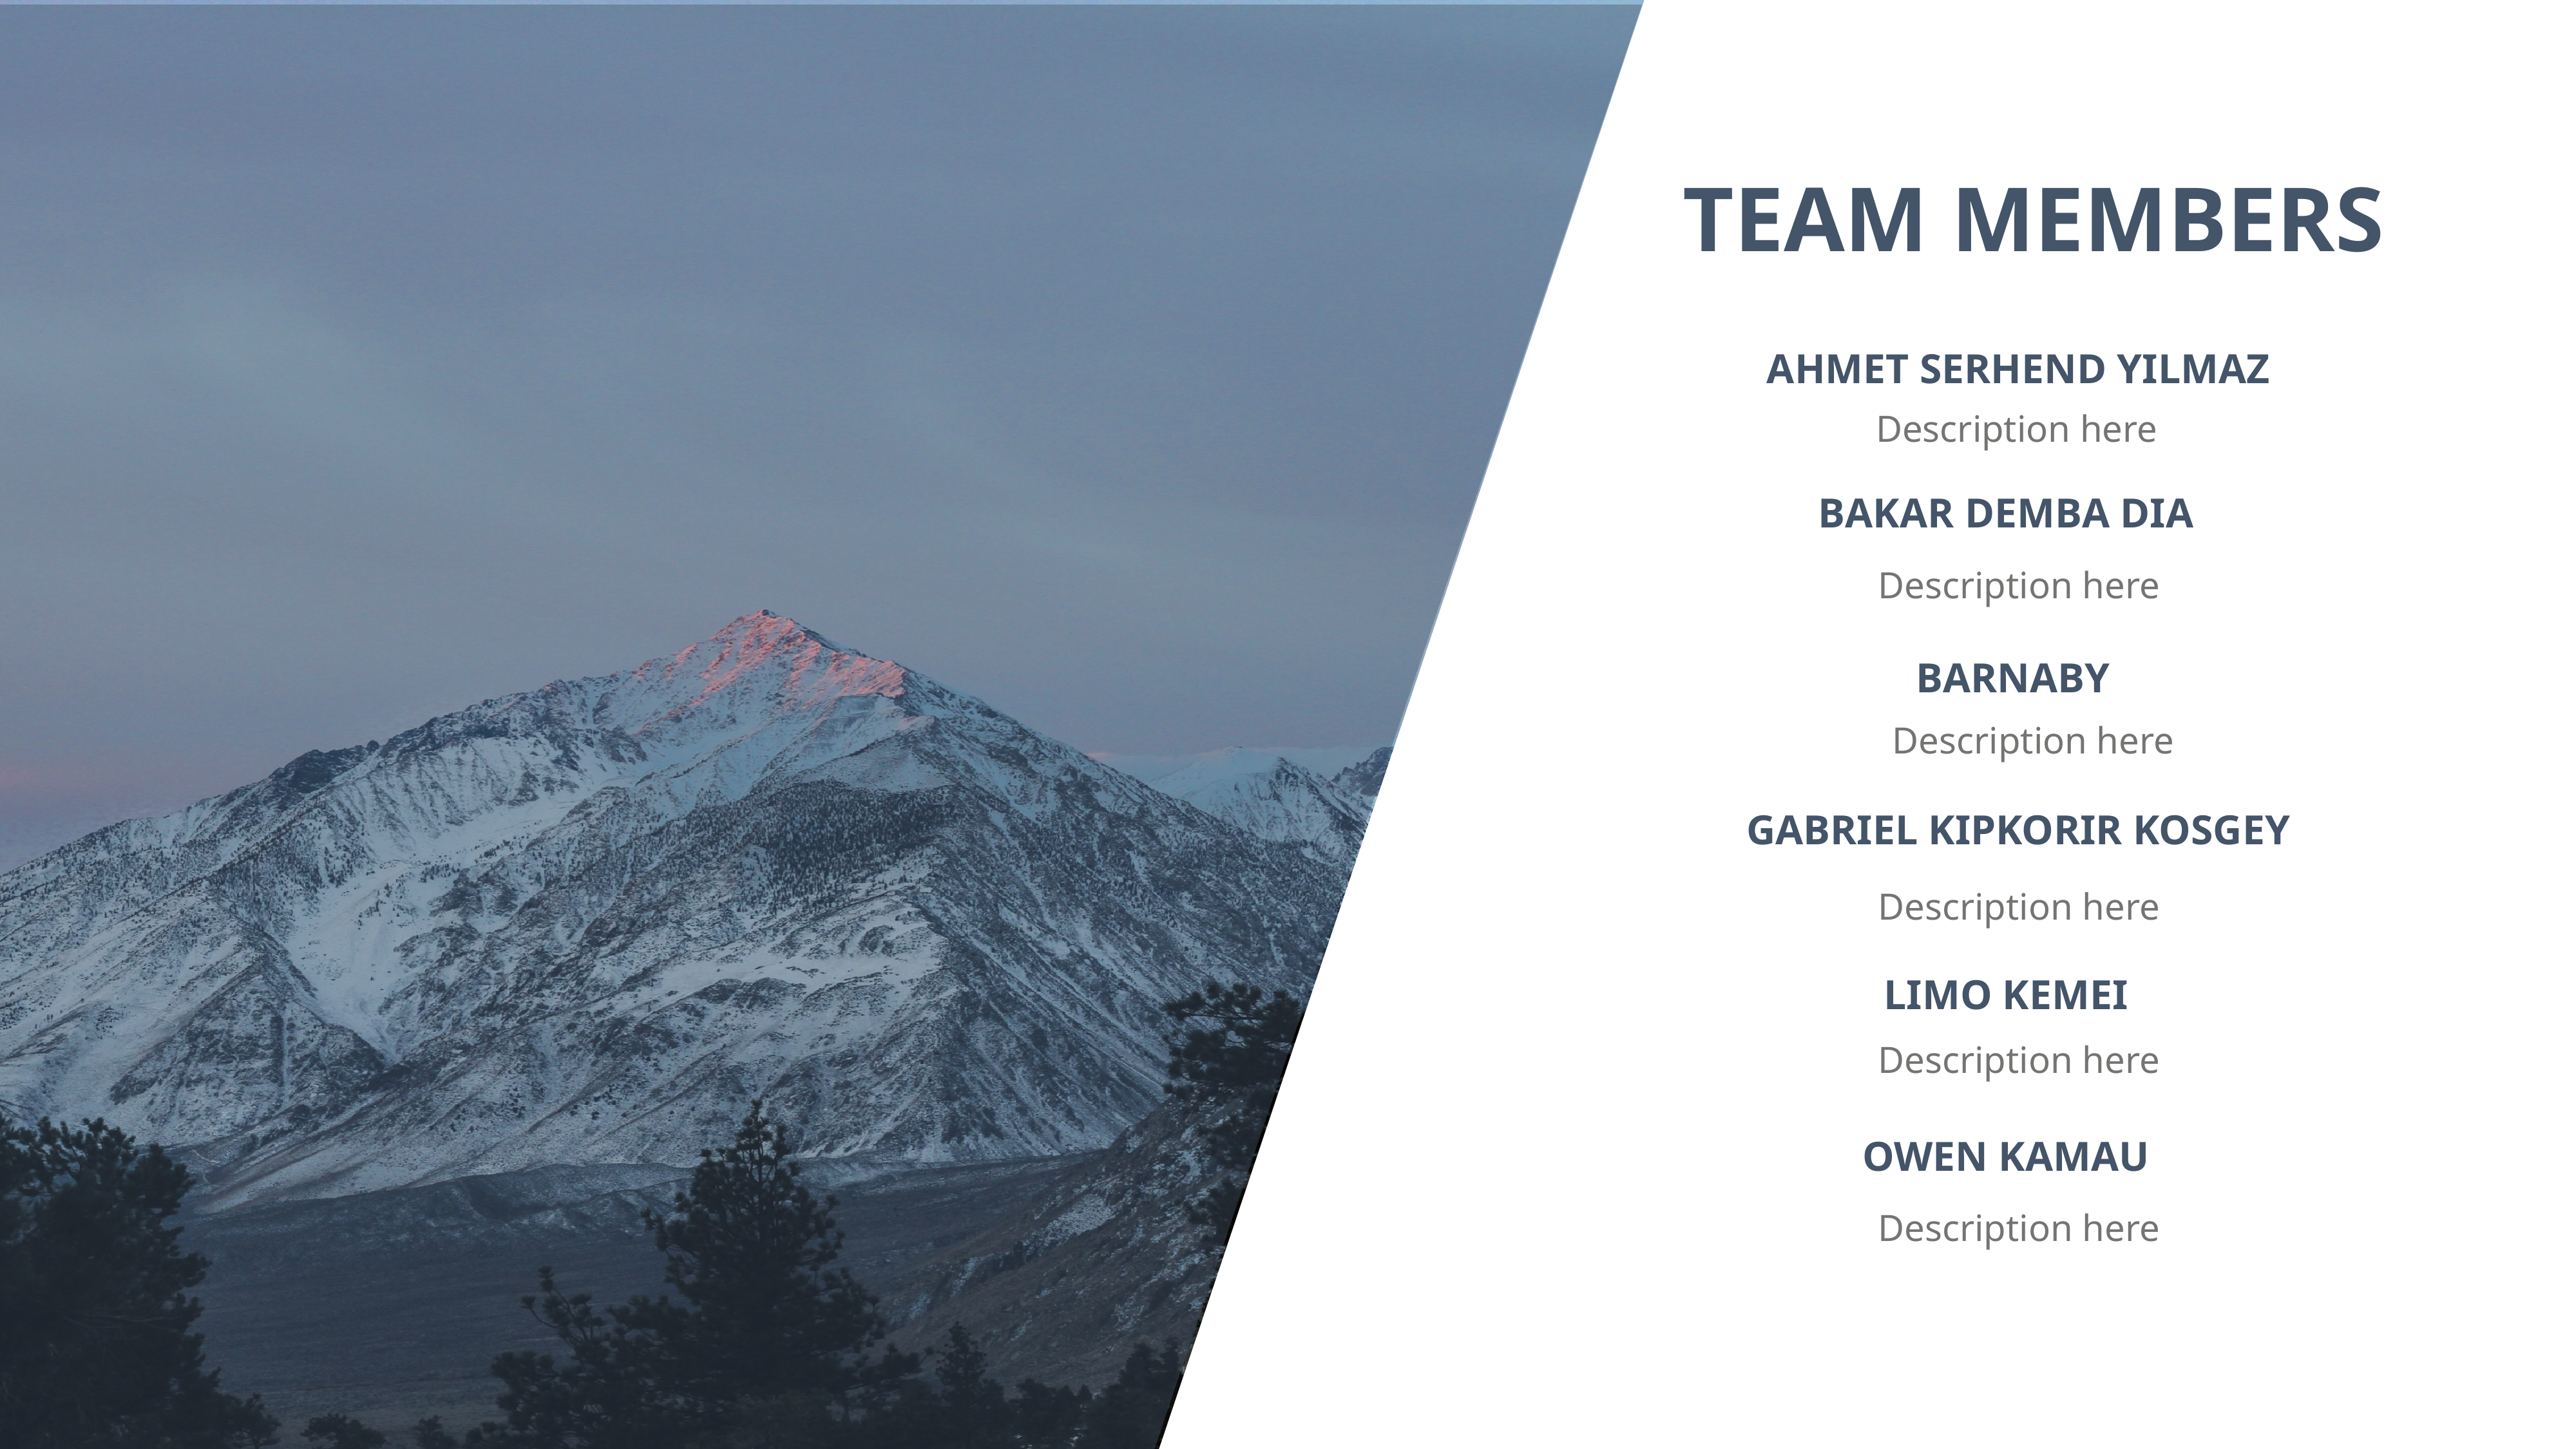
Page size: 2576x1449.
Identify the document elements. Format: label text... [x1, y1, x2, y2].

text_box AHMET SERHEND YILMAZ [1757, 338, 2280, 397]
text_box LIMO KEMEI [1874, 964, 2138, 1011]
text_box Description here [1869, 692, 2576, 773]
text_box Description here [1853, 380, 2576, 461]
text_box Description here [1855, 1011, 2576, 1092]
text_box Description here [1855, 536, 2576, 618]
text_box Description here [1855, 1179, 2576, 1260]
text_box OWEN KAMAU [1853, 1126, 2160, 1184]
picture [0, 0, 1645, 1449]
text_box TEAM MEMBERS [1673, 130, 2394, 274]
text_box GABRIEL KIPKORIR KOSGEY [1737, 799, 2300, 857]
text_box BARNABY [1906, 647, 2131, 692]
text_box BAKAR DEMBA DIA [1809, 482, 2204, 541]
text_box Description here [1855, 858, 2576, 939]
